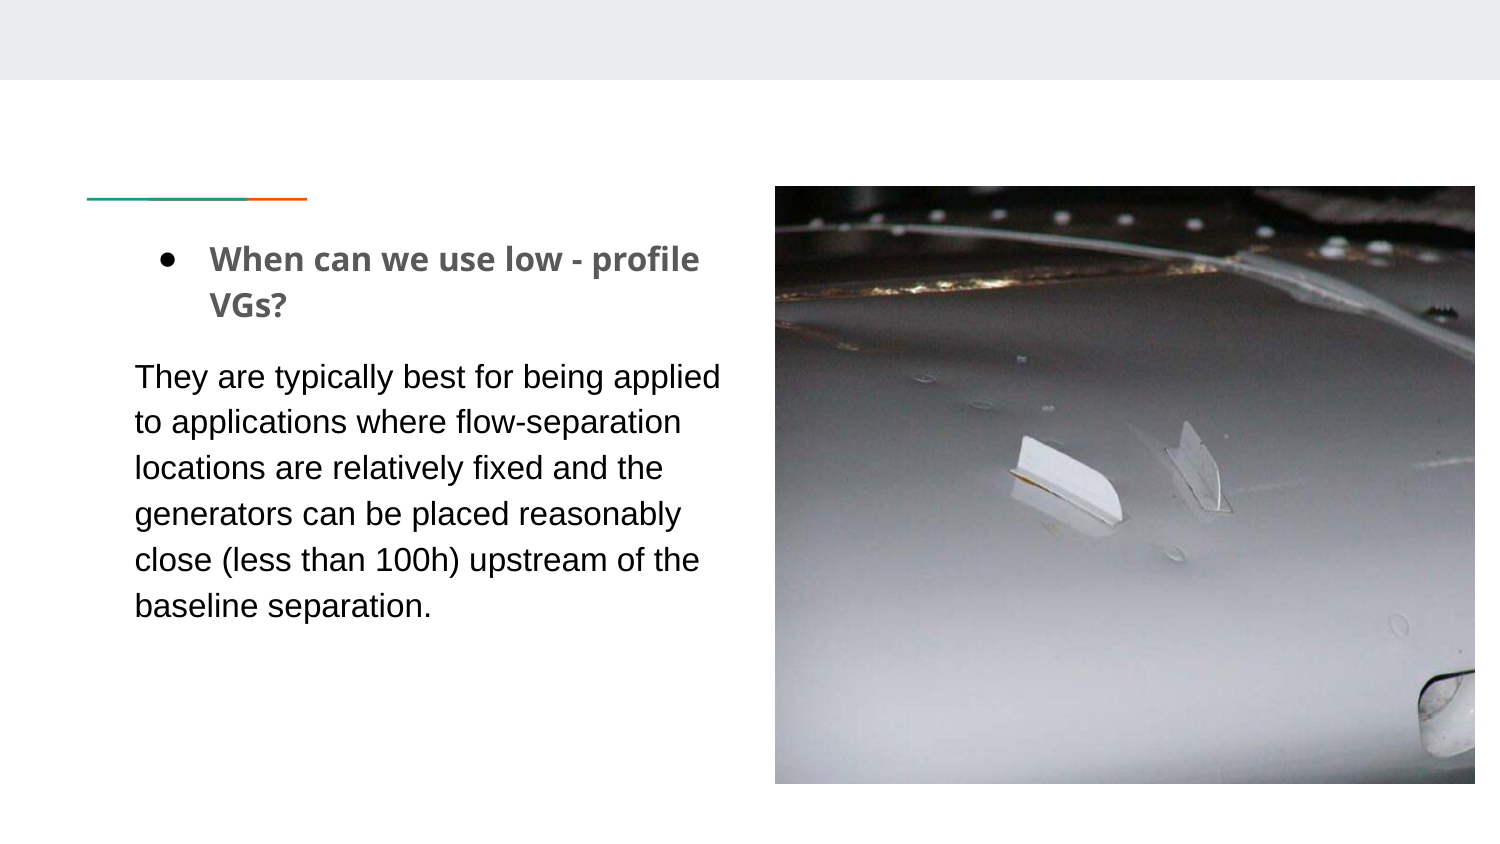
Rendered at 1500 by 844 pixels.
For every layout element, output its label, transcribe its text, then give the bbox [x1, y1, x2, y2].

picture [774, 185, 1476, 785]
list When can we use low - profile VGs? They are typically best for being applied to applications where flow-separation locations are relatively fixed and the generators can be placed reasonably close (less than 100h) upstream of the baseline separation. [119, 217, 750, 712]
